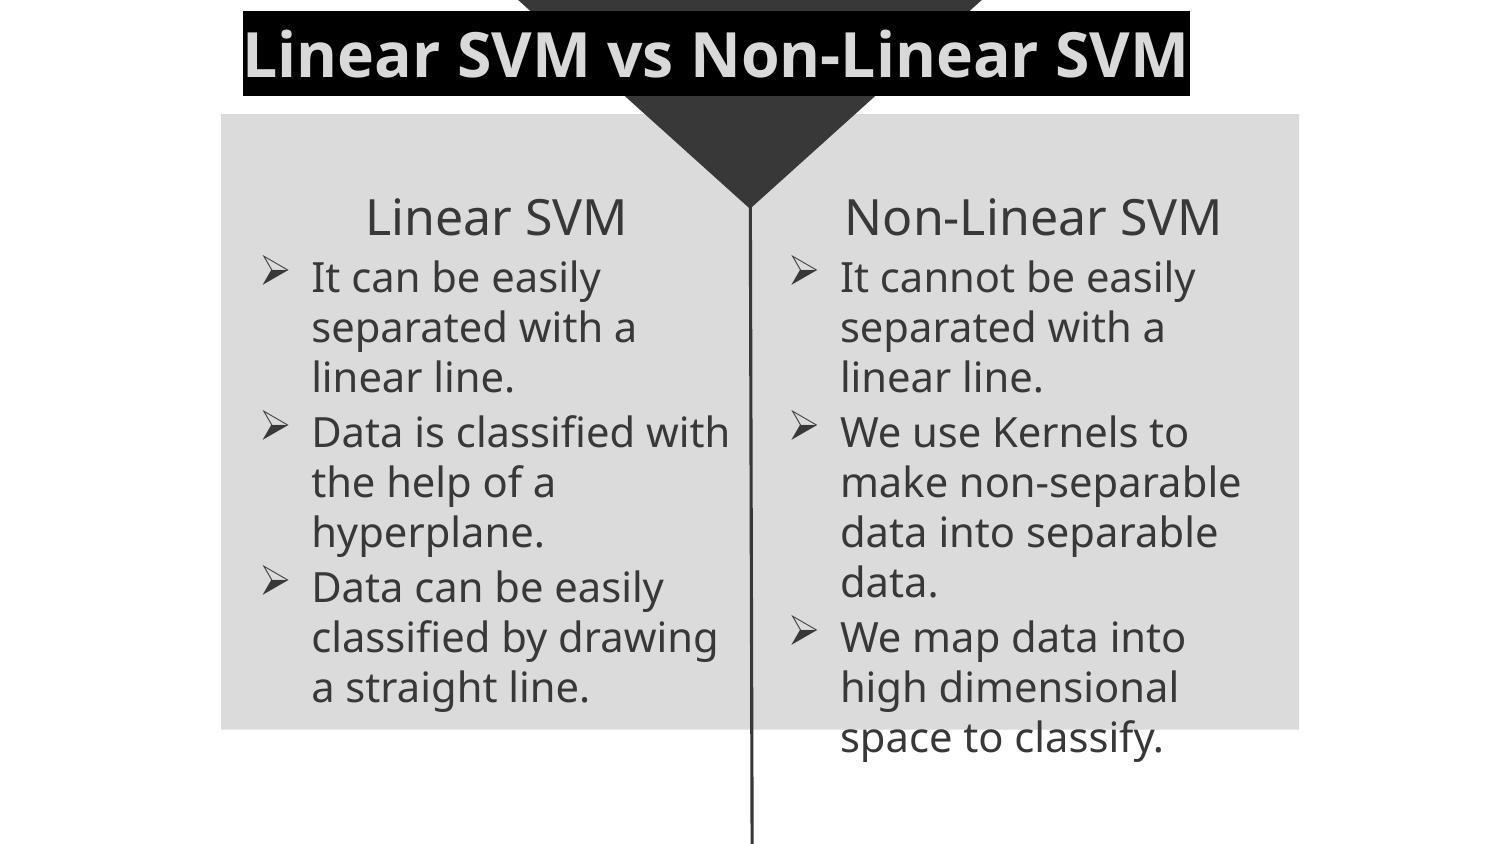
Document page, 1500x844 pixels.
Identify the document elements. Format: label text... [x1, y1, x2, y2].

text_box Linear SVM It can be easily separated with a linear line. Data is classified with the help of a hyperplane. Data can be easily classified by drawing a straight line. [221, 170, 744, 815]
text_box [749, 83, 753, 844]
text_box Non-Linear SVM It cannot be easily separated with a linear line. We use Kernels to make non-separable data into separable data. We map data into high dimensional space to classify. [757, 170, 1295, 815]
title Linear SVM vs Non-Linear SVM [227, 0, 1295, 87]
